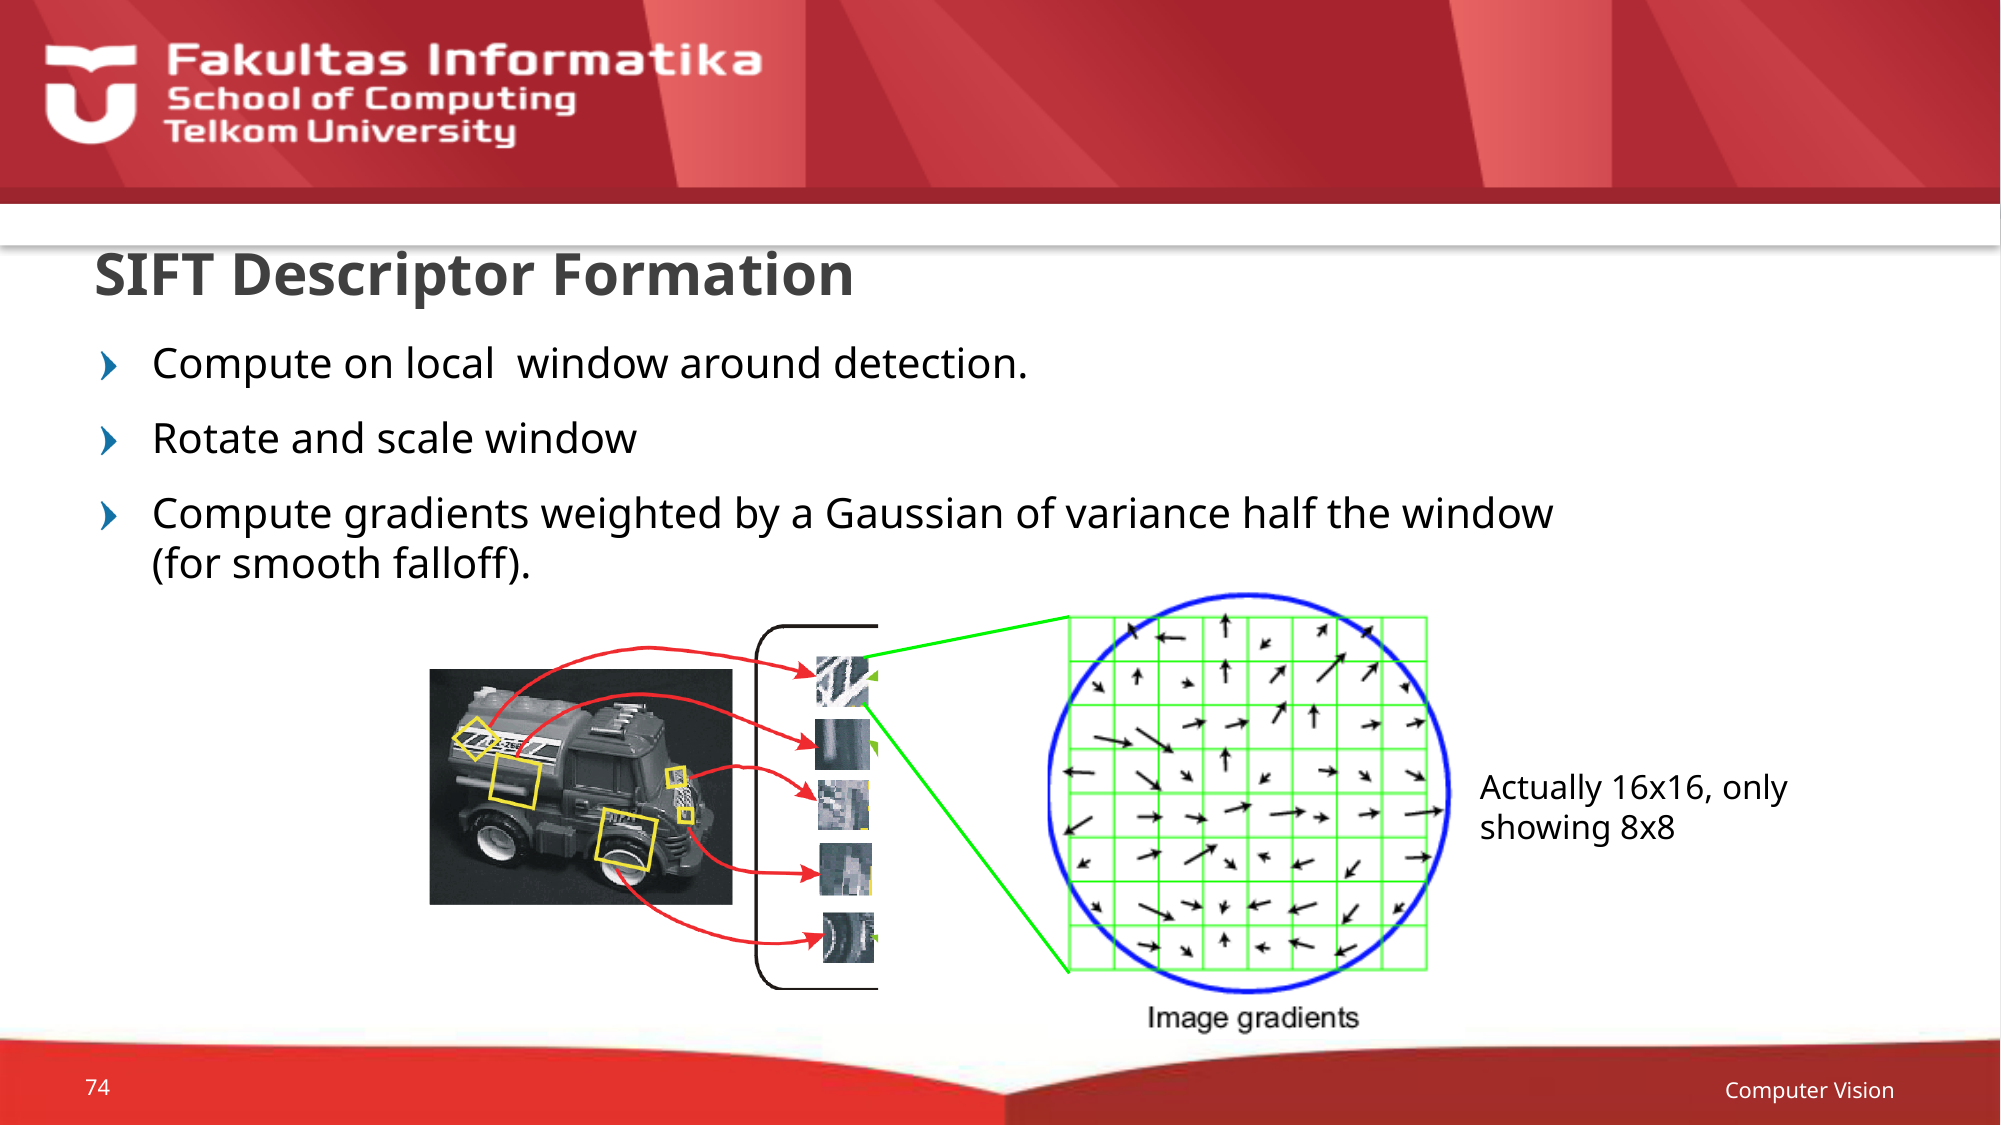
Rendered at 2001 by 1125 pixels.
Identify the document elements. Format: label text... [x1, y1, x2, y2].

picture [95, 417, 120, 457]
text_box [863, 702, 1070, 974]
list Computer Vision [1185, 1058, 1911, 1119]
picture [95, 342, 120, 382]
text_box Actually 16x16, only showing 8x8 [1471, 759, 1819, 854]
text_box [863, 616, 1070, 658]
slide_number 74 [85, 1058, 164, 1119]
title SIFT Descriptor Formation [79, 219, 1901, 325]
picture [0, 0, 2001, 1125]
picture [429, 624, 879, 991]
picture [95, 492, 120, 532]
